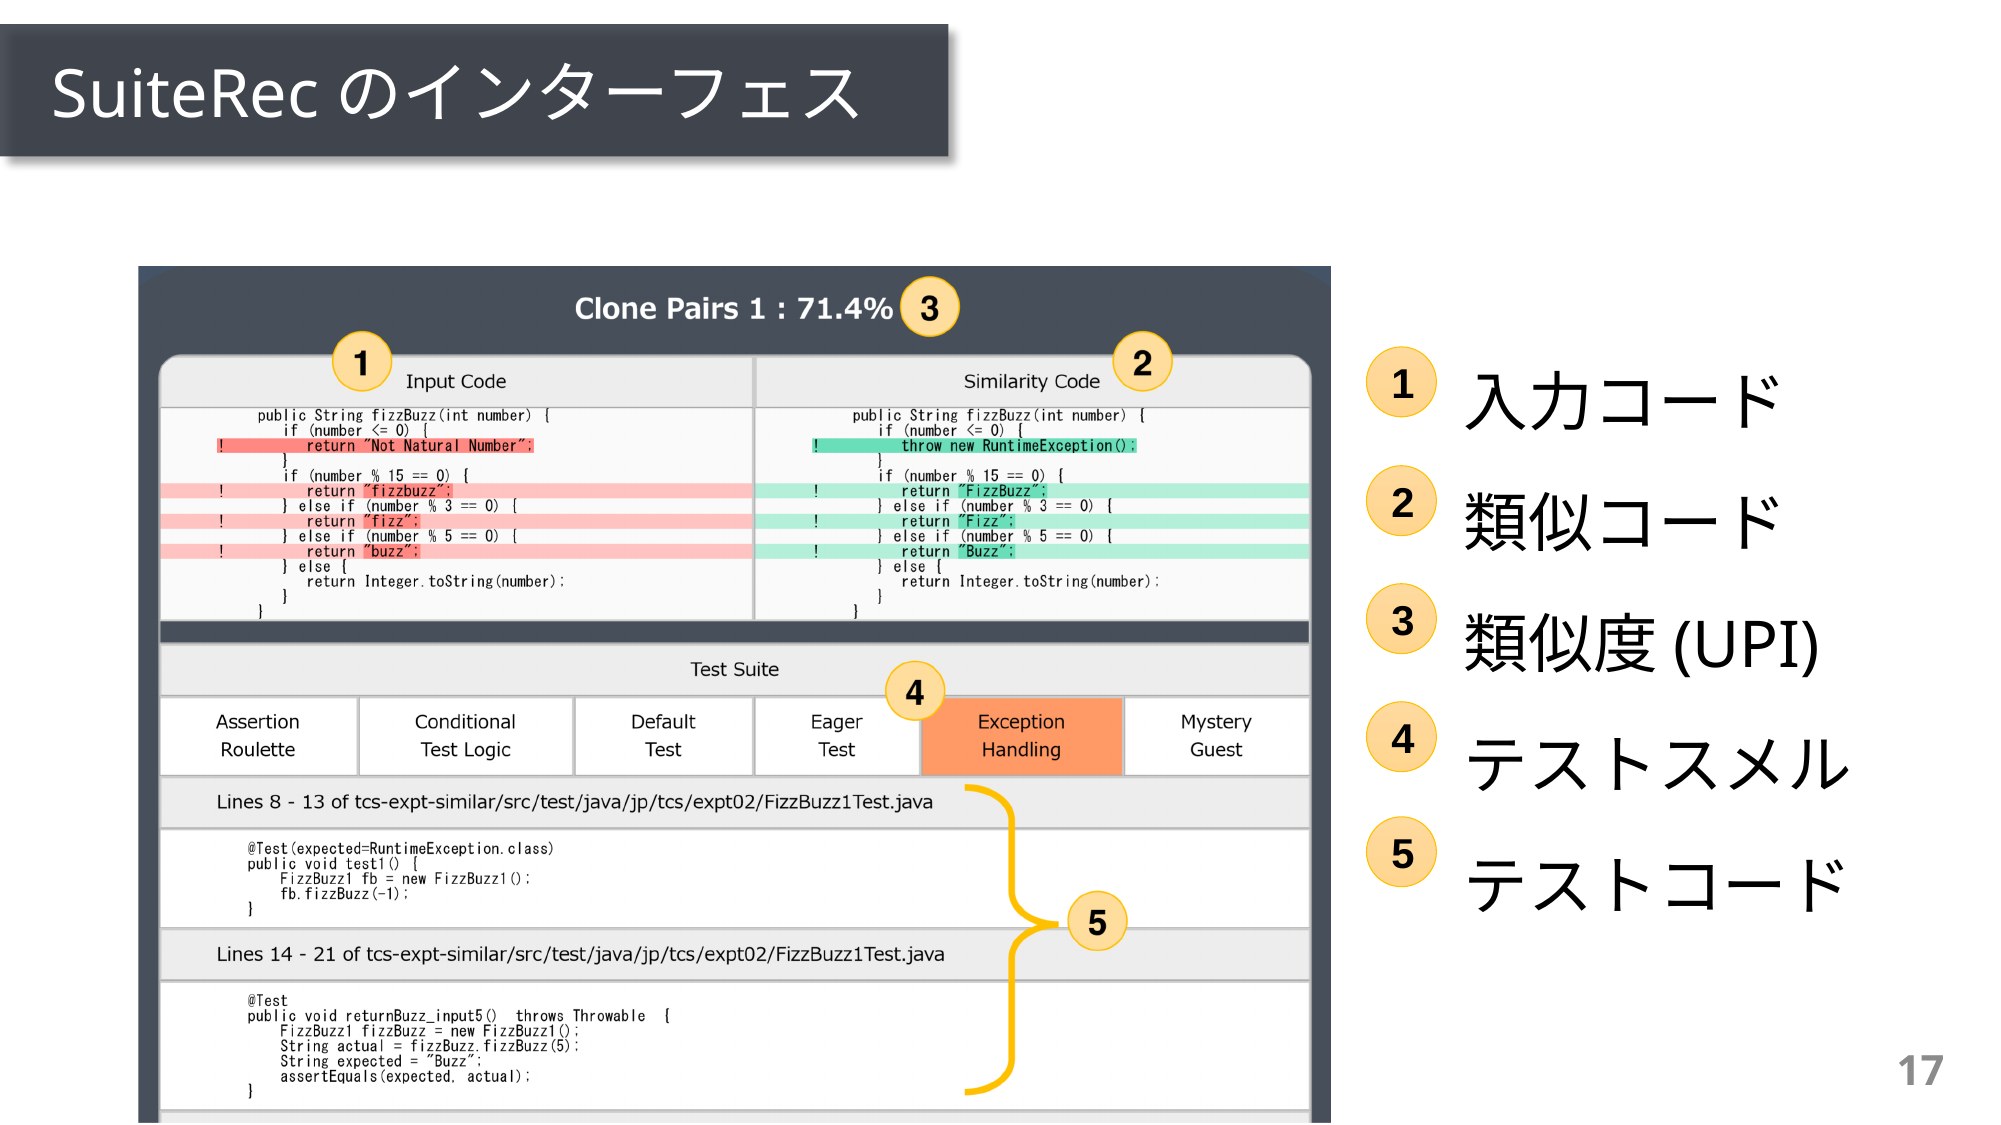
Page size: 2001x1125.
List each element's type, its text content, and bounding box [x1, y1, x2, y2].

text_box 入力コード 類似コード 類似度(UPI) テストスメル テストコード [1448, 329, 1904, 935]
picture [138, 266, 1332, 1125]
title SuiteRecのインターフェス [36, 36, 957, 156]
text_box 5 [1365, 816, 1437, 888]
text_box 4 [1365, 701, 1437, 773]
text_box 1 [1365, 346, 1437, 418]
text_box 2 [1365, 465, 1437, 537]
text_box 3 [1365, 583, 1437, 655]
